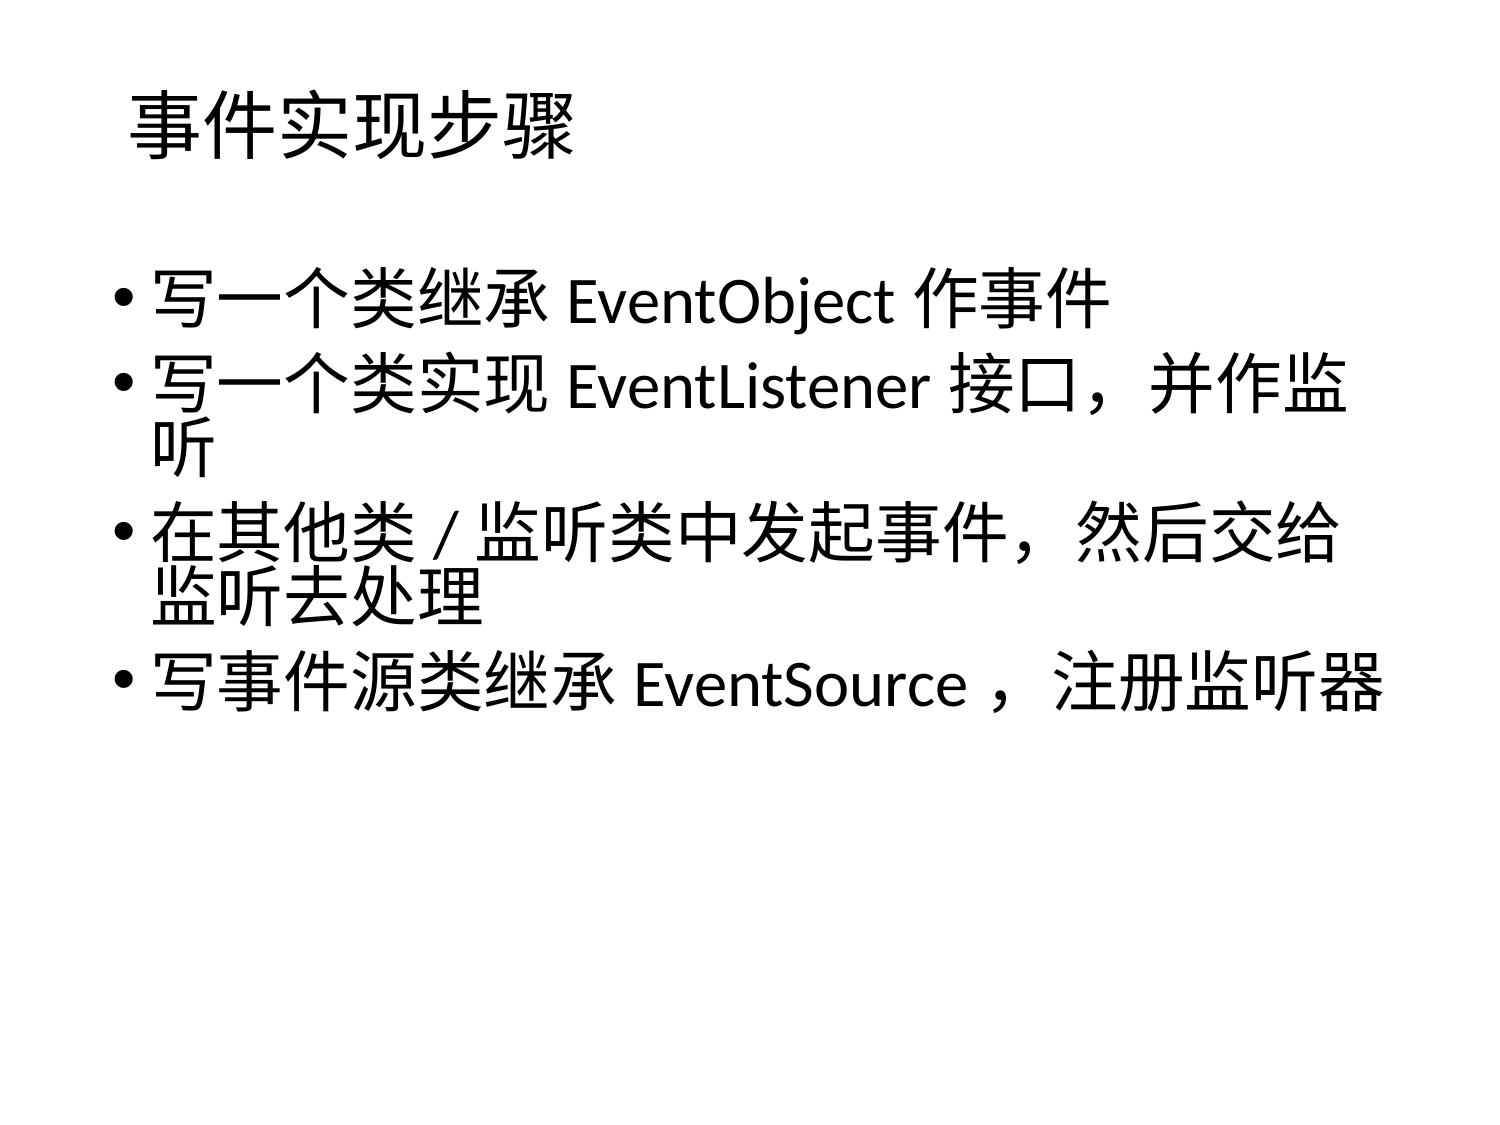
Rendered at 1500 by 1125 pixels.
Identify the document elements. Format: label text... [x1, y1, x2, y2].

title 事件实现步骤 [112, 31, 1359, 228]
list 写一个类继承EventObject作事件 写一个类实现EventListener接口，并作监听 在其他类/监听类中发起事件，然后交给监听去处理 写事件源类继承EventSource，注册监听器 [112, 272, 1407, 725]
